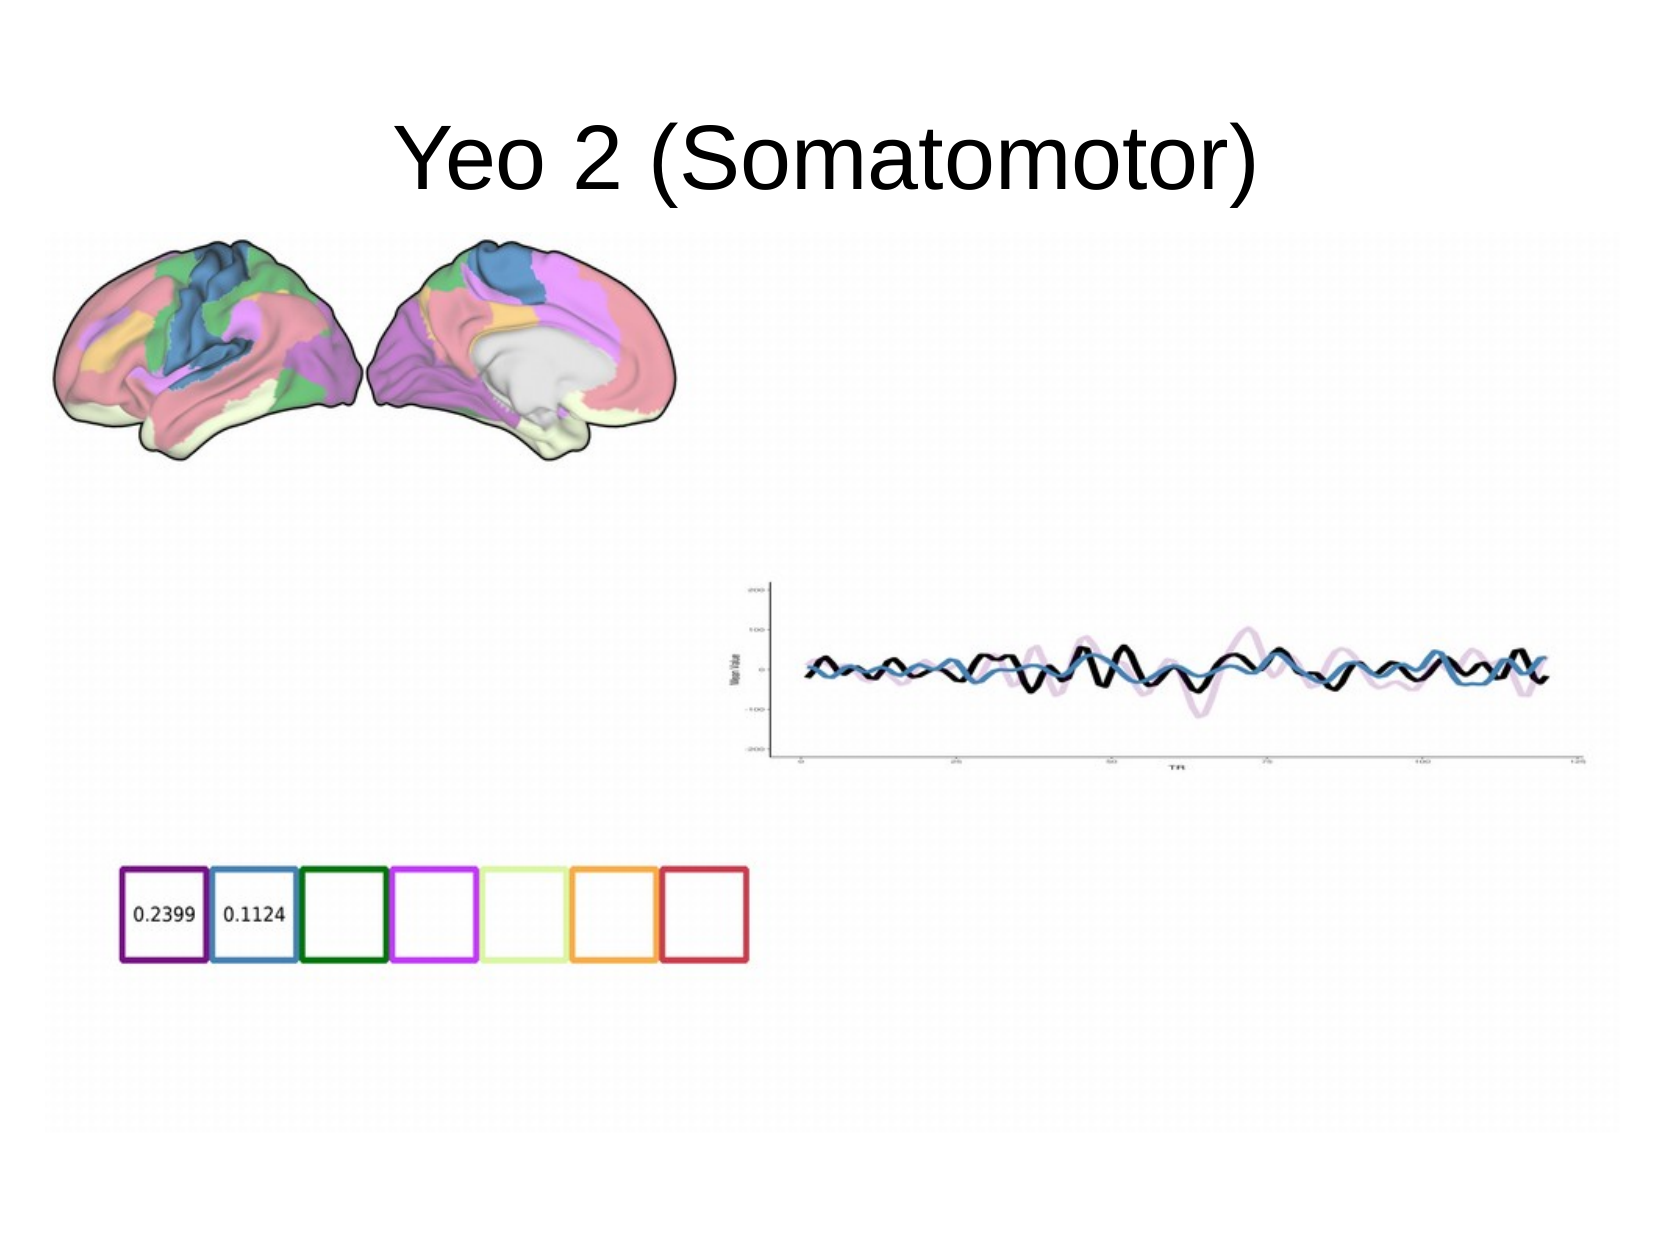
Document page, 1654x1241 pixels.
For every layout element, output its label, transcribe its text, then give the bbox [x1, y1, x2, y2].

picture [45, 232, 1621, 1133]
text_box Yeo 2 (Somatomotor) [82, 49, 1571, 231]
